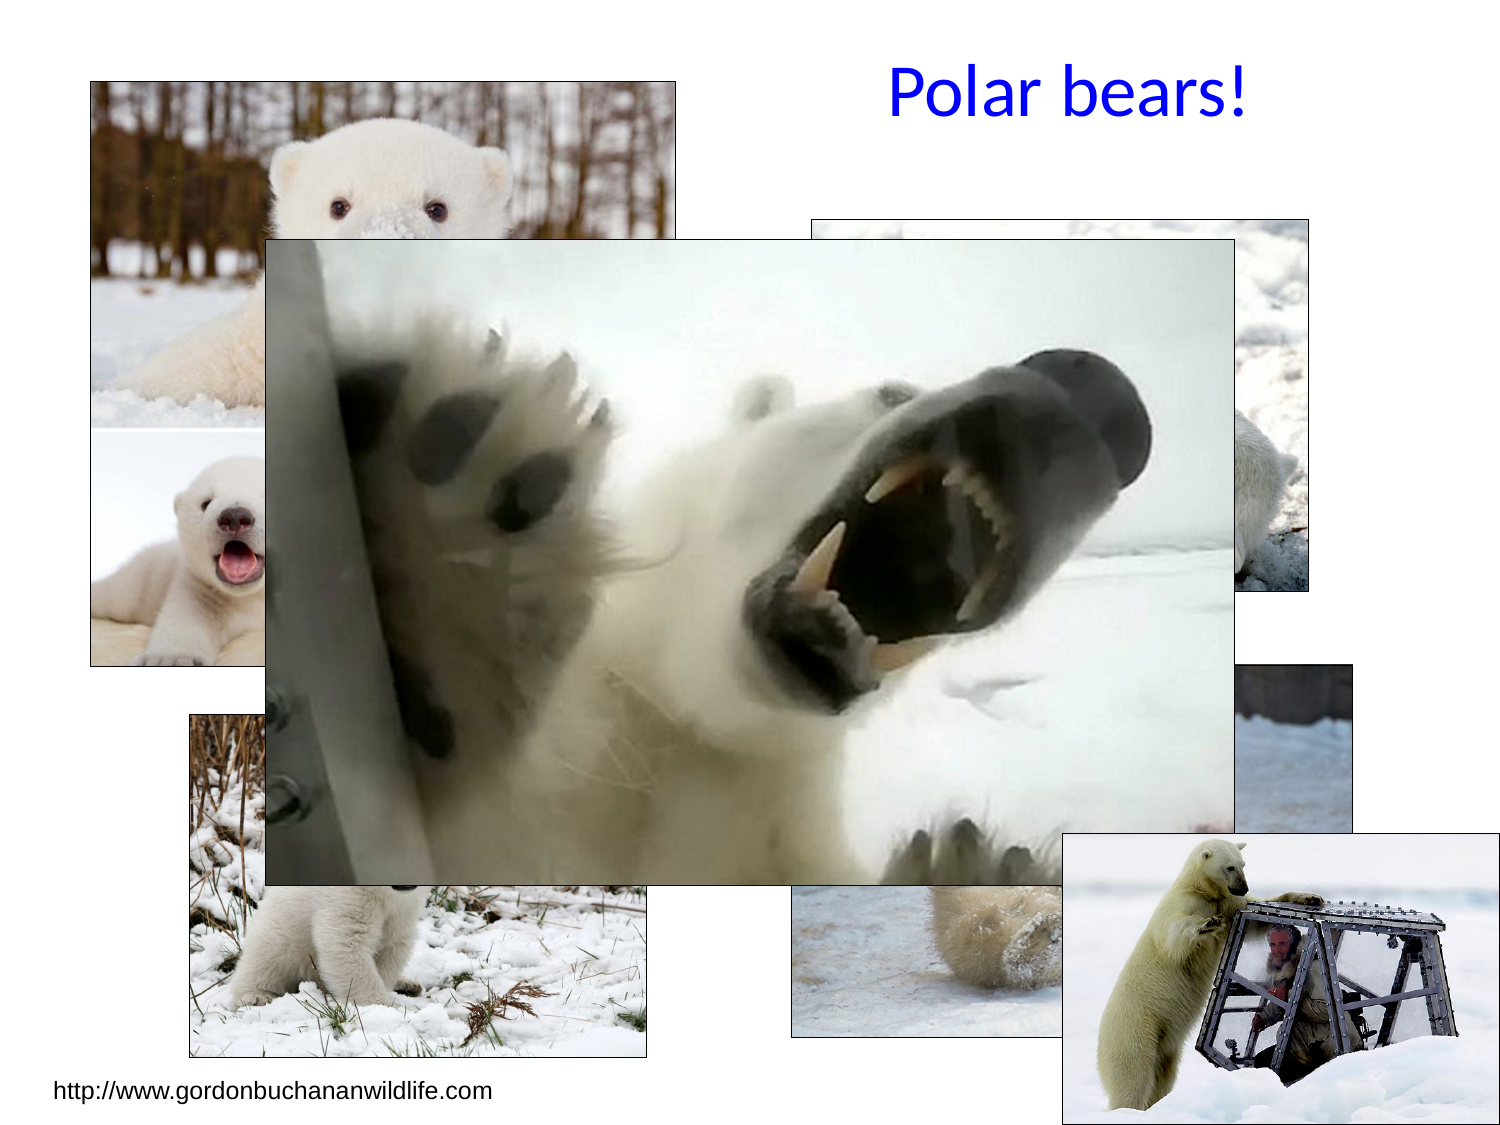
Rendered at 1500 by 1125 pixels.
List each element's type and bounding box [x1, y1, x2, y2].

text_box [492, 0, 1267, 147]
text_box [38, 1059, 721, 1113]
picture [90, 80, 1500, 1125]
